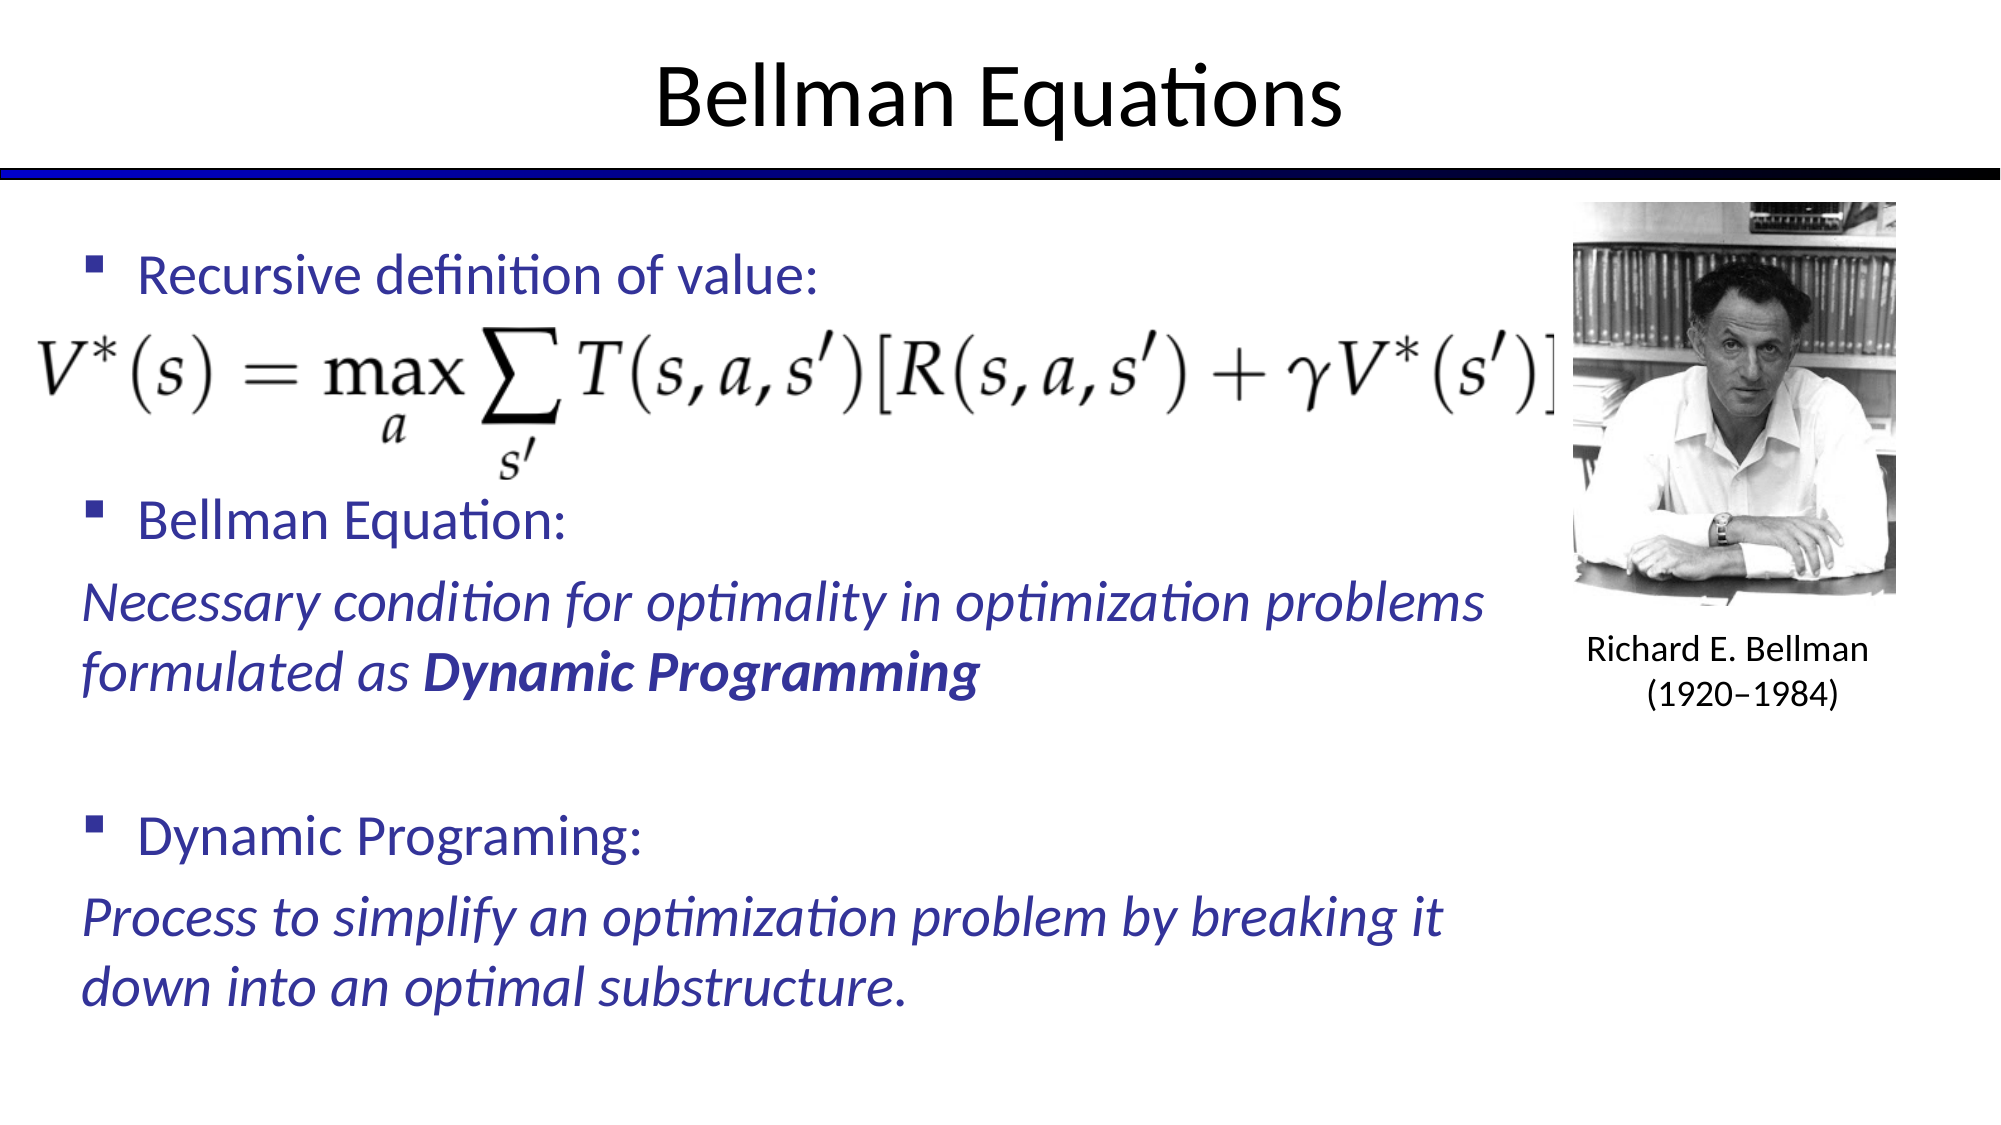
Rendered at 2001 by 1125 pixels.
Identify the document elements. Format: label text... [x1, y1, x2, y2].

picture [1573, 202, 1896, 606]
list Recursive definition of value: Bellman Equation: Necessary condition for optimality in optimization problems formulated as Dynamic Programming Dynamic Programing: Process to simplify an optimization problem by breaking it down into an optimal substructure. [66, 228, 1555, 327]
list Recursive definition of value: Bellman Equation: Necessary condition for optimality in optimization problems formulated as Dynamic Programming Dynamic Programing: Process to simplify an optimization problem by breaking it down into an optimal substructure. [66, 488, 1555, 1006]
text_box Richard E. Bellman (1920–1984) [1571, 617, 1885, 722]
title Bellman Equations [0, 0, 2000, 184]
picture [37, 327, 1555, 481]
